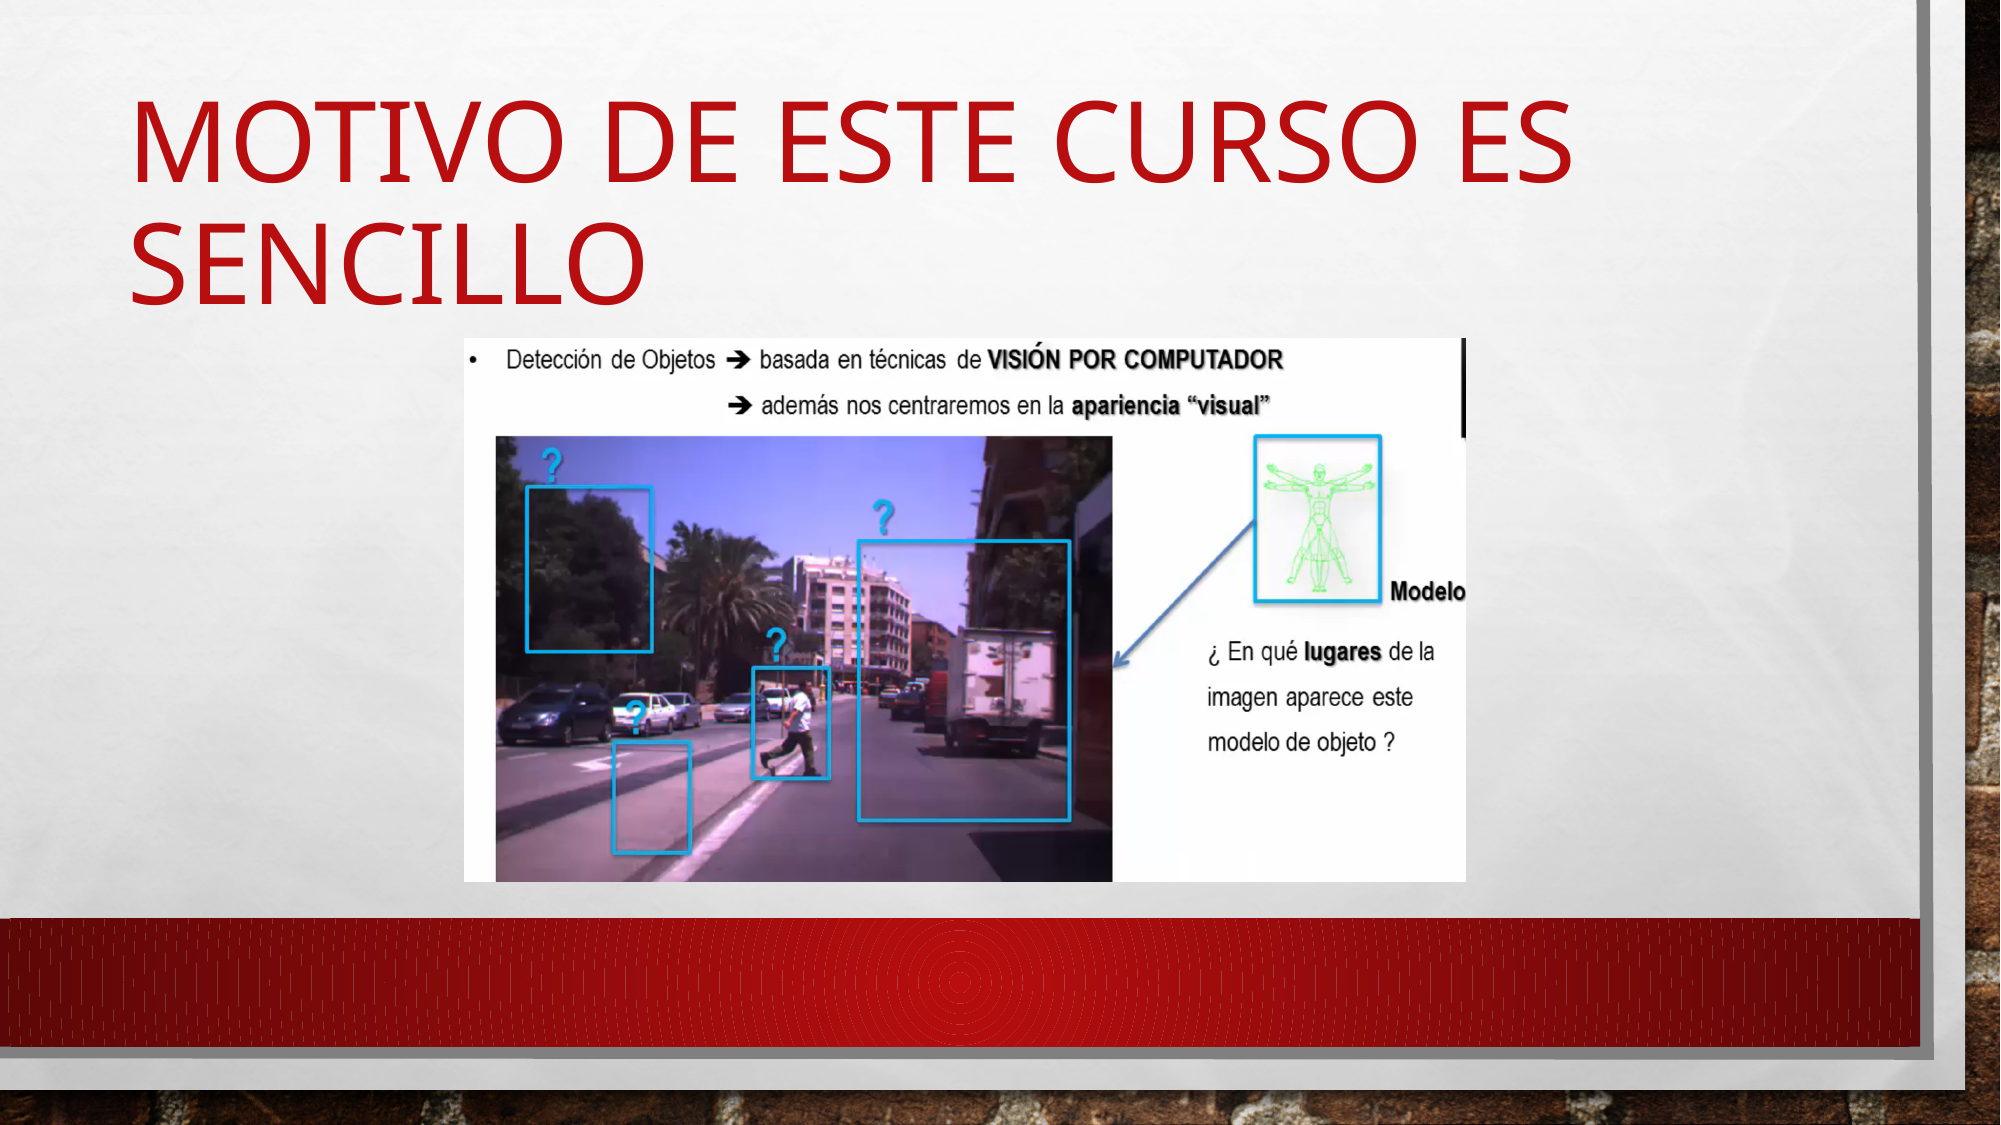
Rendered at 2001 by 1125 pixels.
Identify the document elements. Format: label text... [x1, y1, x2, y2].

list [464, 338, 1466, 883]
title Motivo de este curso es sencillo [112, 112, 1818, 302]
picture [0, 0, 2000, 1125]
